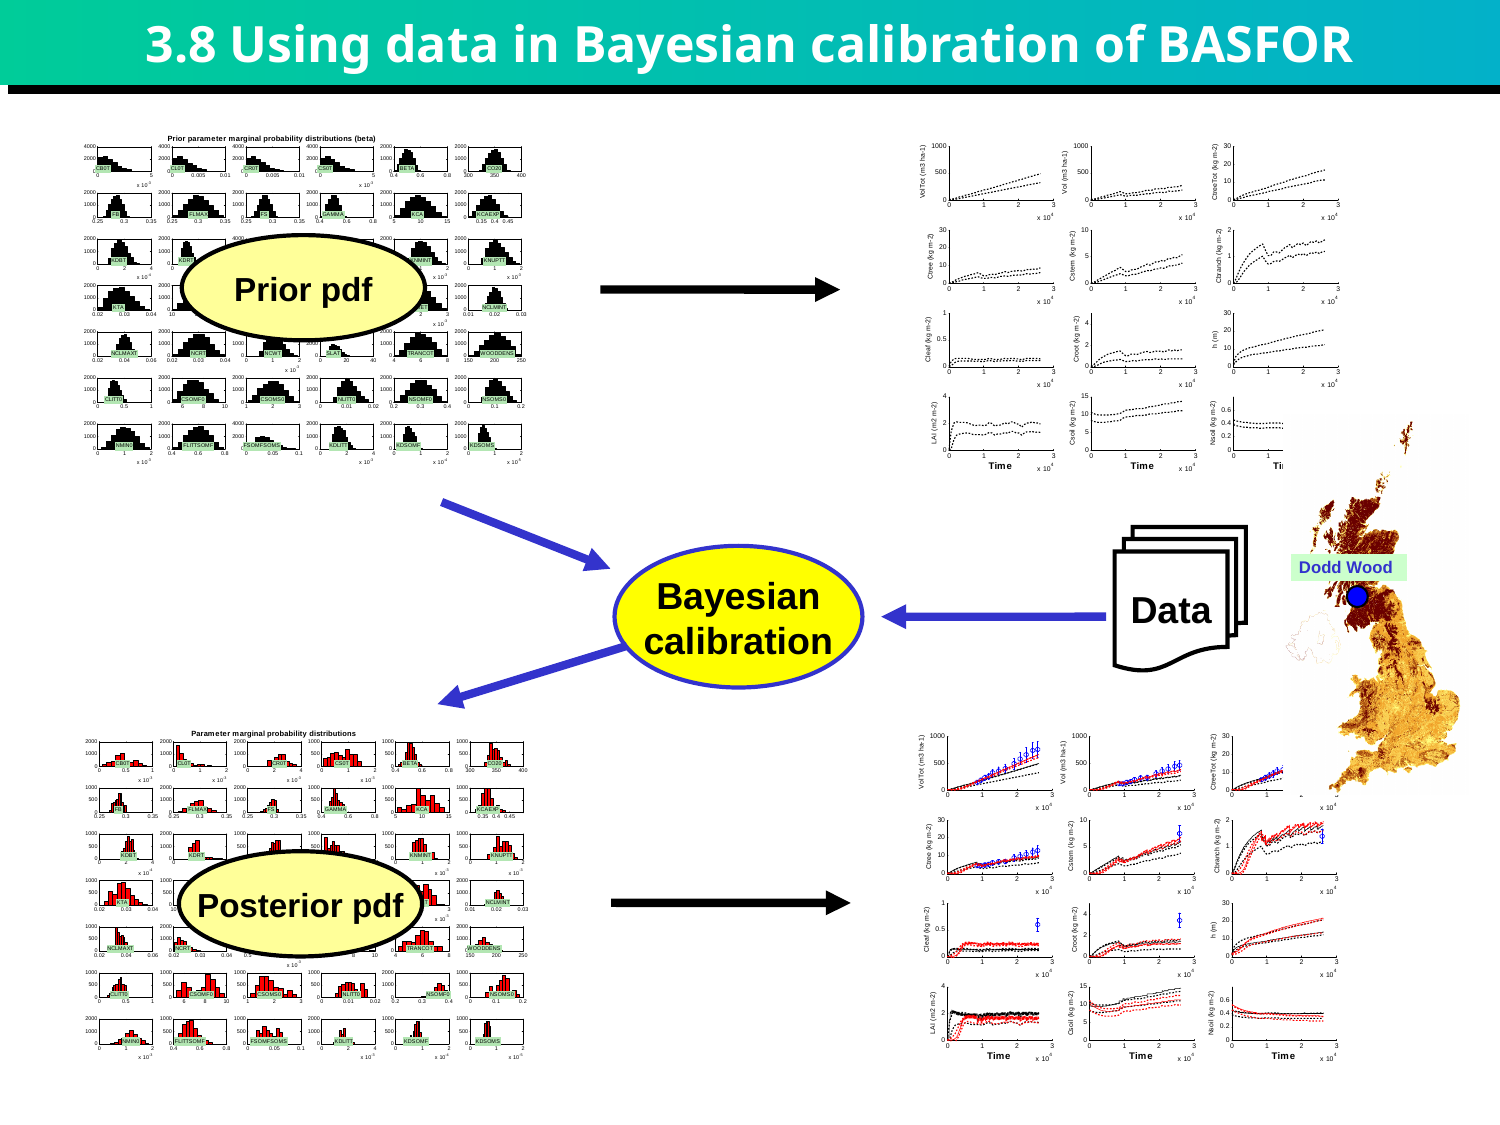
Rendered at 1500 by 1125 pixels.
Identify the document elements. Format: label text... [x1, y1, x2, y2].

text_box [611, 896, 851, 910]
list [27, 712, 579, 1095]
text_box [25, 117, 577, 500]
title 3.8 Using data in Bayesian calibration of BASFOR [0, 0, 1500, 86]
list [879, 117, 1387, 412]
text_box [600, 283, 841, 296]
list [877, 805, 1385, 1090]
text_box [437, 414, 1470, 796]
